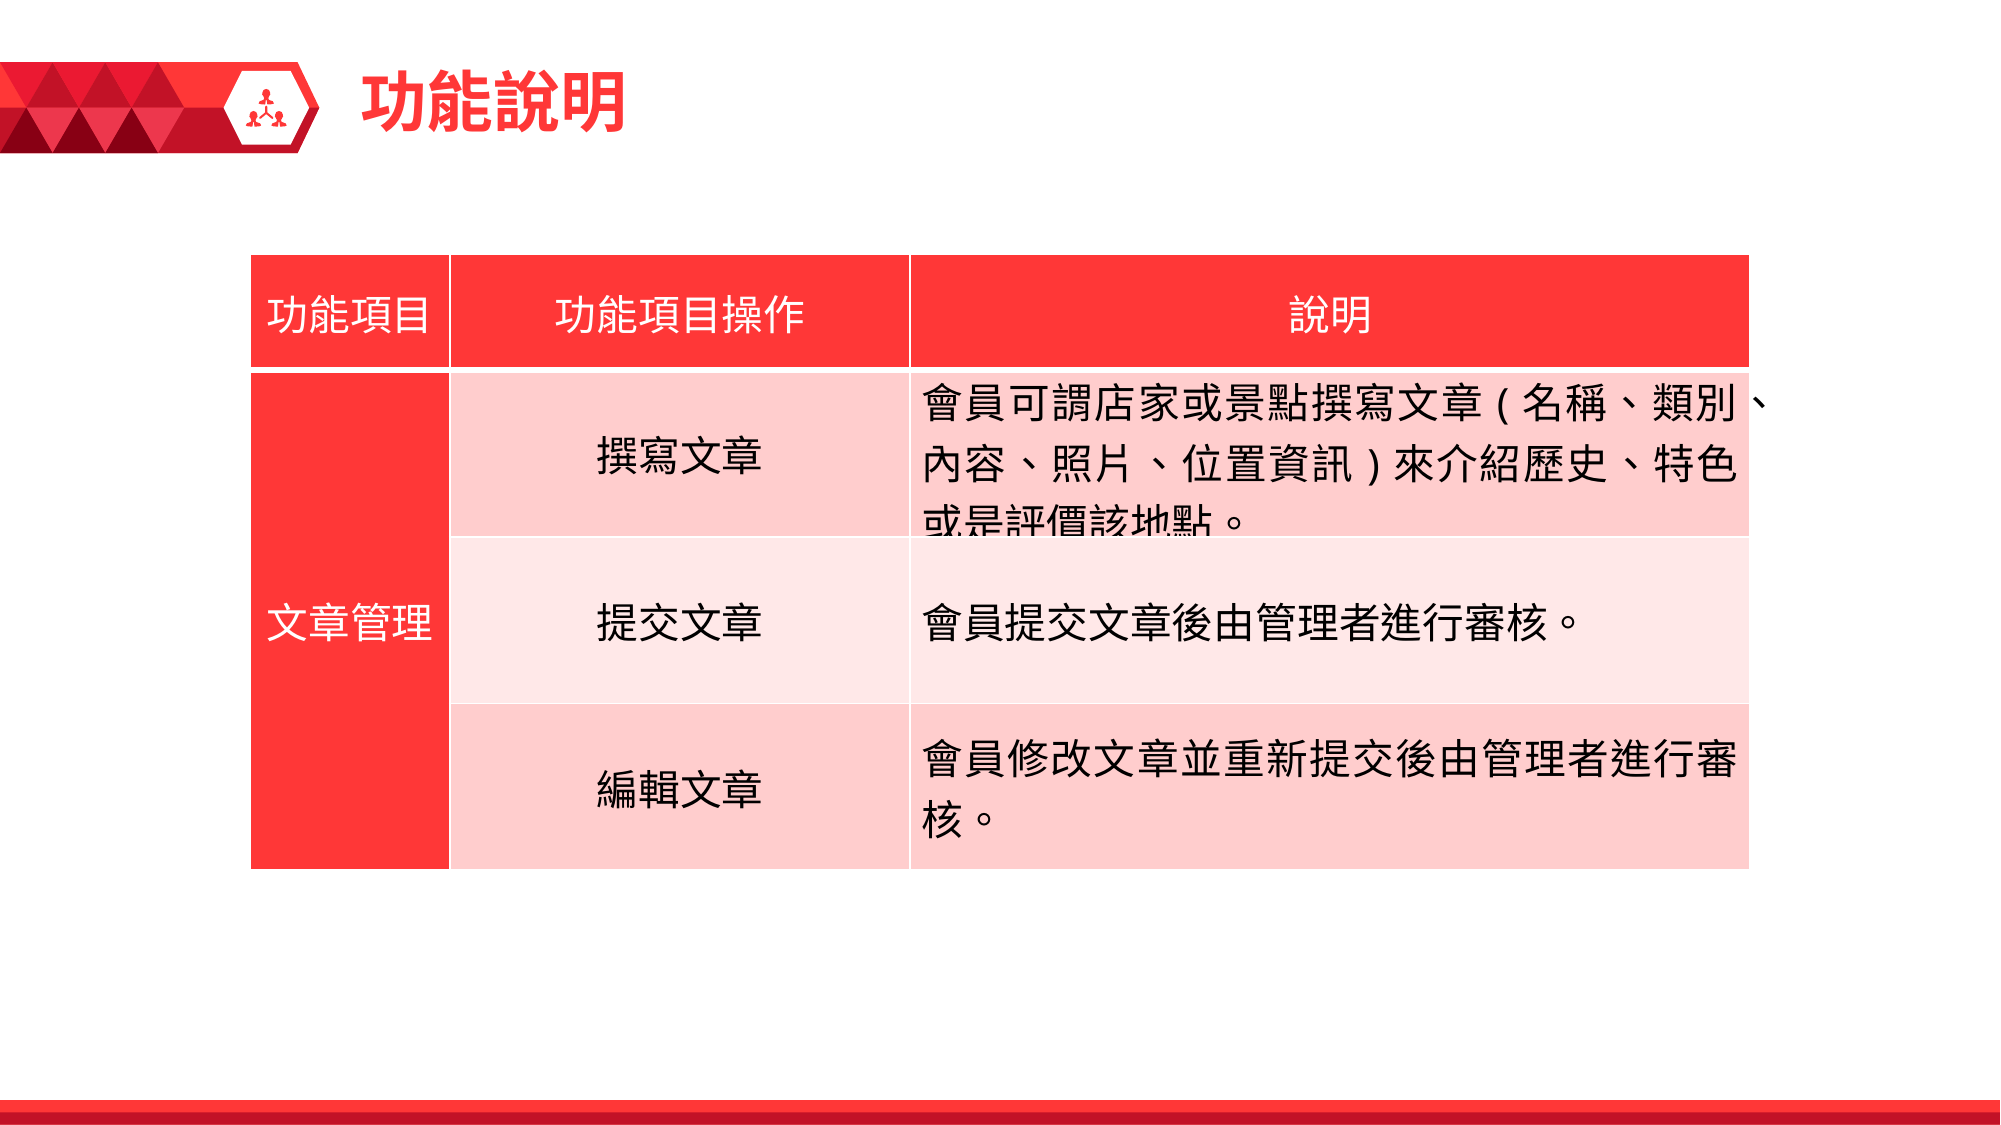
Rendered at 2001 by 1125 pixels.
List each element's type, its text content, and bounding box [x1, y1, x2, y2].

table_cell 會員提交文章後由管理者進行審核。 [911, 538, 1749, 703]
table_cell 文章管理 [251, 373, 449, 869]
table_cell 撰寫文章 [451, 373, 909, 536]
table_cell 編輯文章 [451, 704, 909, 869]
table_cell 提交文章 [451, 538, 909, 703]
table_header 說明 [911, 255, 1749, 367]
text_box 功能說明 [345, 52, 980, 147]
table_cell 會員可謂店家或景點撰寫文章(名稱、類別、內容、照片、位置資訊)來介紹歷史、特色或是評價該地點。 [911, 373, 1749, 536]
table_cell 會員修改文章並重新提交後由管理者進行審核。 [911, 704, 1749, 869]
table_header 功能項目 [251, 255, 449, 367]
table_header 功能項目操作 [451, 255, 909, 367]
